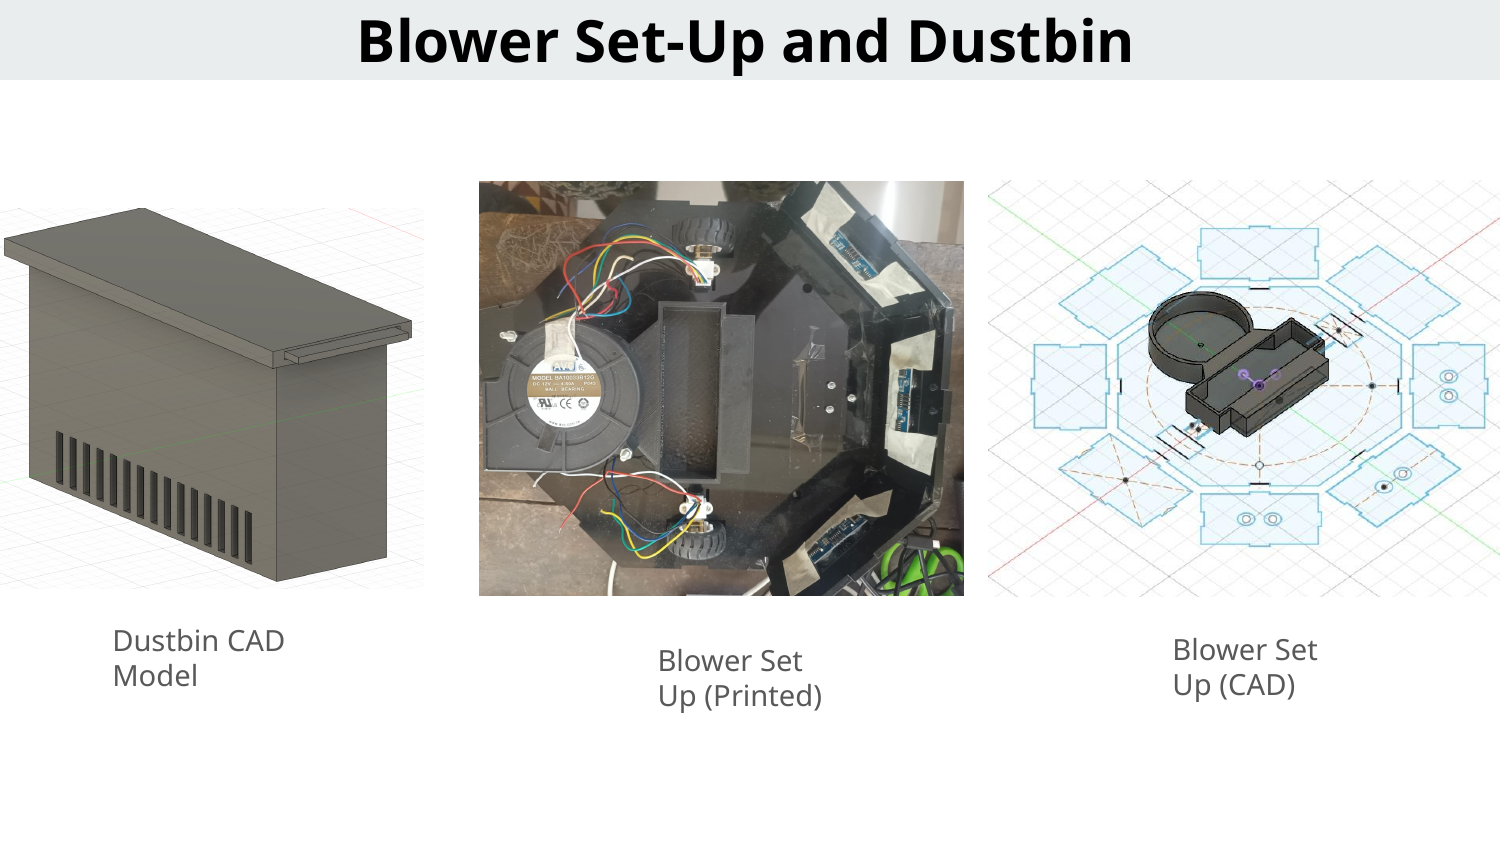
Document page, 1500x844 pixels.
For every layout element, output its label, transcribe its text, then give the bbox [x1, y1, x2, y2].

text_box Dustbin CAD Model [97, 607, 313, 676]
picture [0, 207, 424, 589]
picture [479, 181, 964, 597]
text_box Blower Set Up (CAD) [1157, 616, 1373, 684]
picture [988, 179, 1500, 598]
title Blower Set-Up and Dustbin [341, 0, 1159, 78]
text_box Blower Set Up (Printed) [642, 627, 858, 696]
